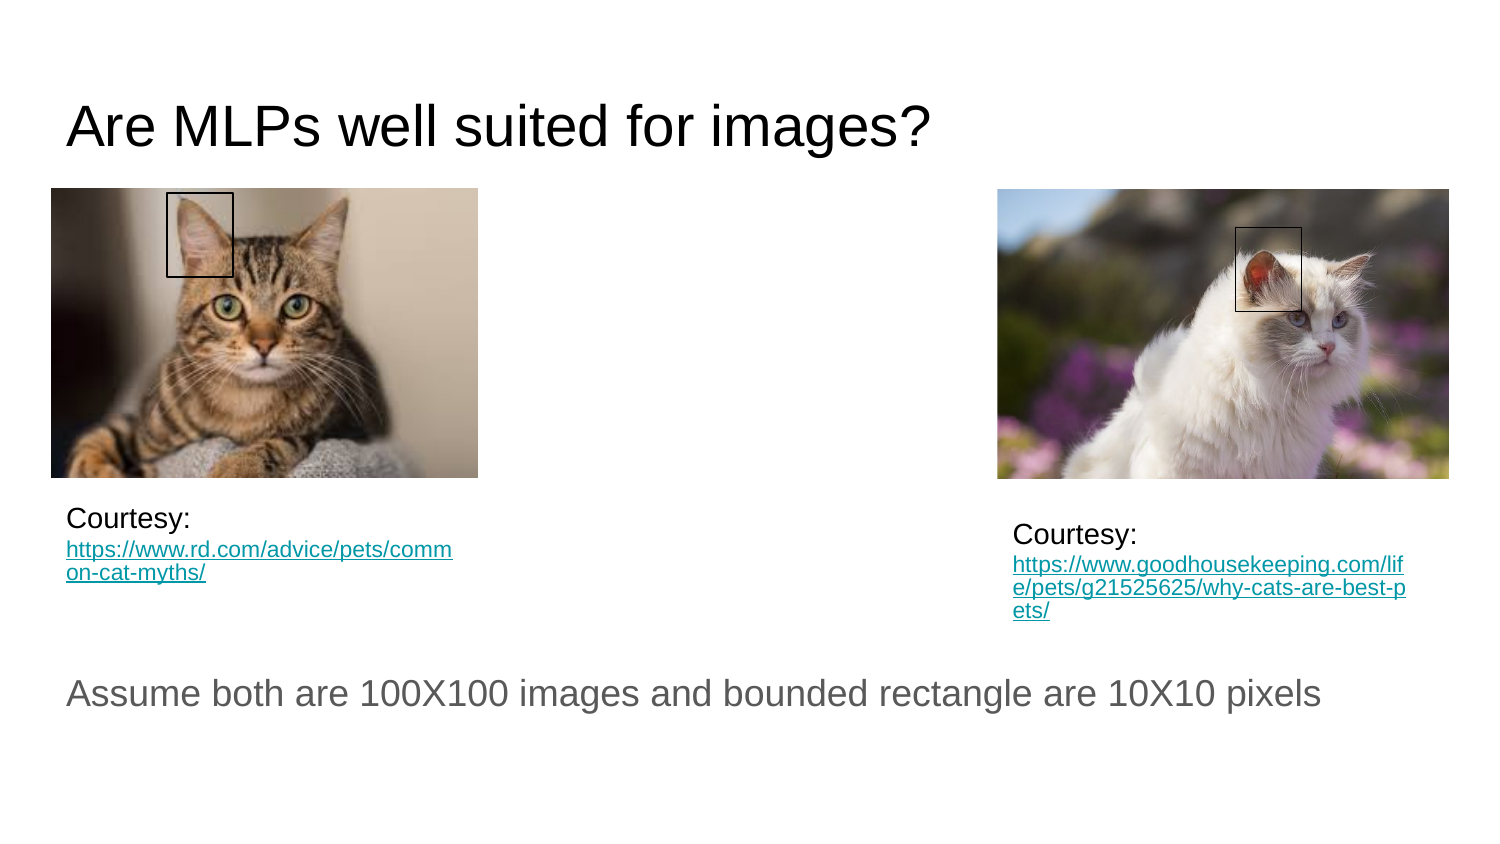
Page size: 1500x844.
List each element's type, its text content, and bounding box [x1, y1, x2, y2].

title Are MLPs well suited for images? [51, 72, 1449, 167]
text_box Courtesy: https://www.rd.com/advice/pets/common-cat-myths/ [51, 487, 478, 524]
picture [50, 188, 478, 479]
text_box Courtesy: https://www.goodhousekeeping.com/life/pets/g21525625/why-cats-are-best-pets/ [997, 500, 1424, 540]
list Assume both are 100X100 images and bounded rectangle are 10X10 pixels [51, 646, 1449, 750]
picture [997, 188, 1450, 479]
